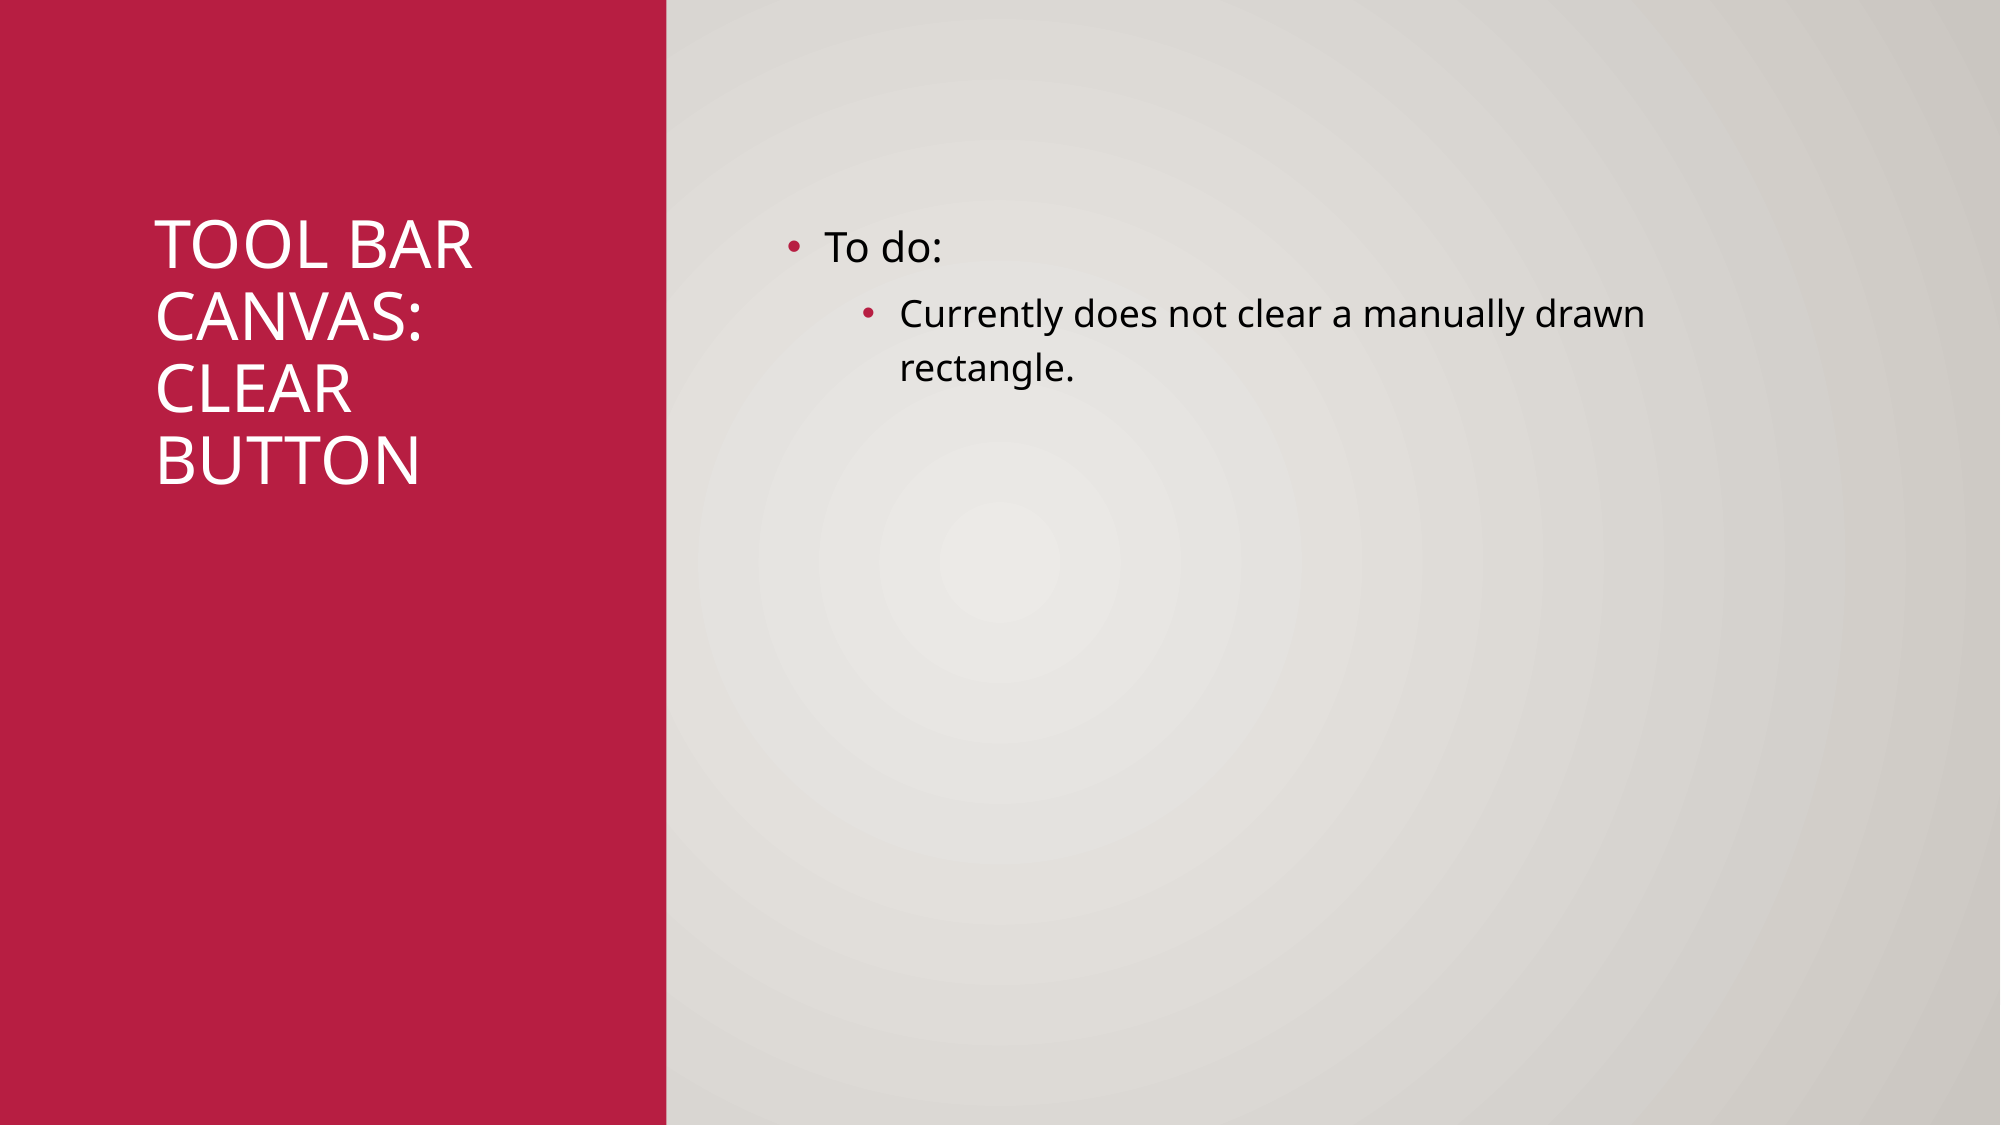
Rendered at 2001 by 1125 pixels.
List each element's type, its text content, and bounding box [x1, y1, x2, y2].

list To do: Currently does not clear a manually drawn rectangle. [771, 203, 1762, 1010]
text_box [668, 0, 2000, 1125]
title Tool Bar Canvas: Clear Button [139, 203, 587, 956]
text_box [0, 0, 668, 1125]
